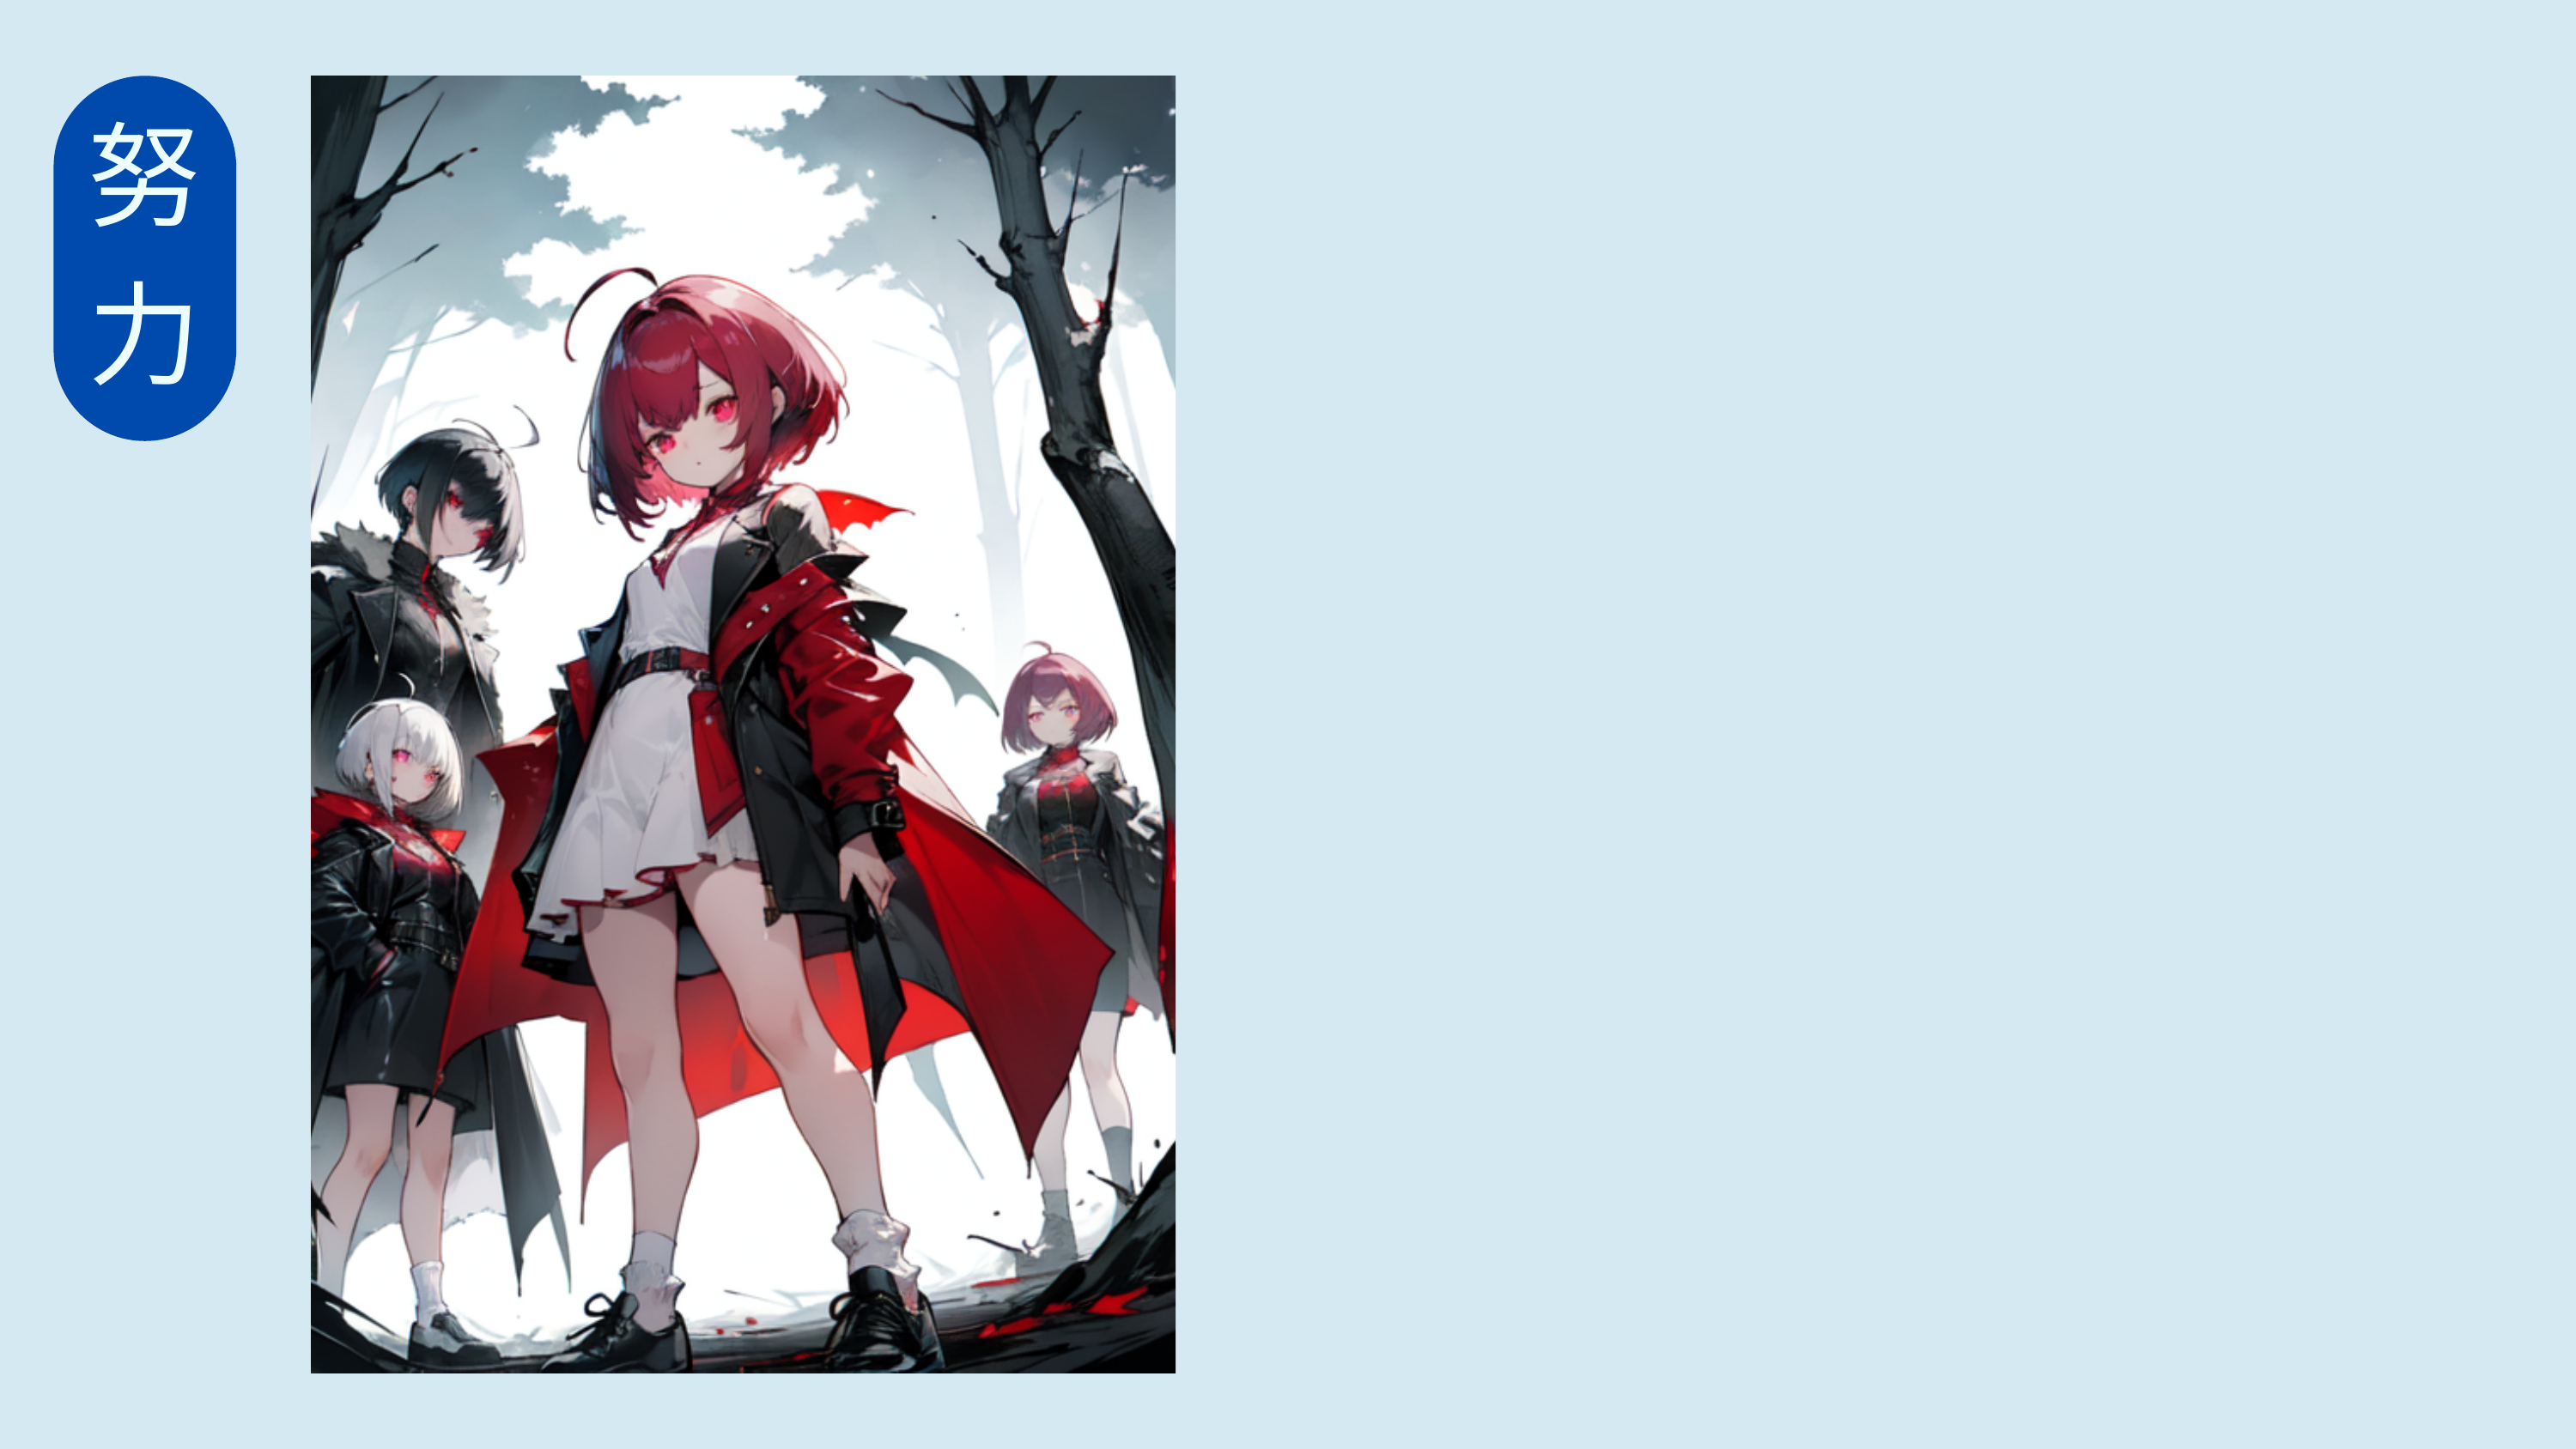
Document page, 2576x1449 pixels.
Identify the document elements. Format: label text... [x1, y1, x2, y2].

text_box [310, 76, 1176, 1373]
text_box 努 力 [76, 356, 213, 399]
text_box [0, 167, 328, 350]
text_box 努 力 [76, 82, 213, 166]
